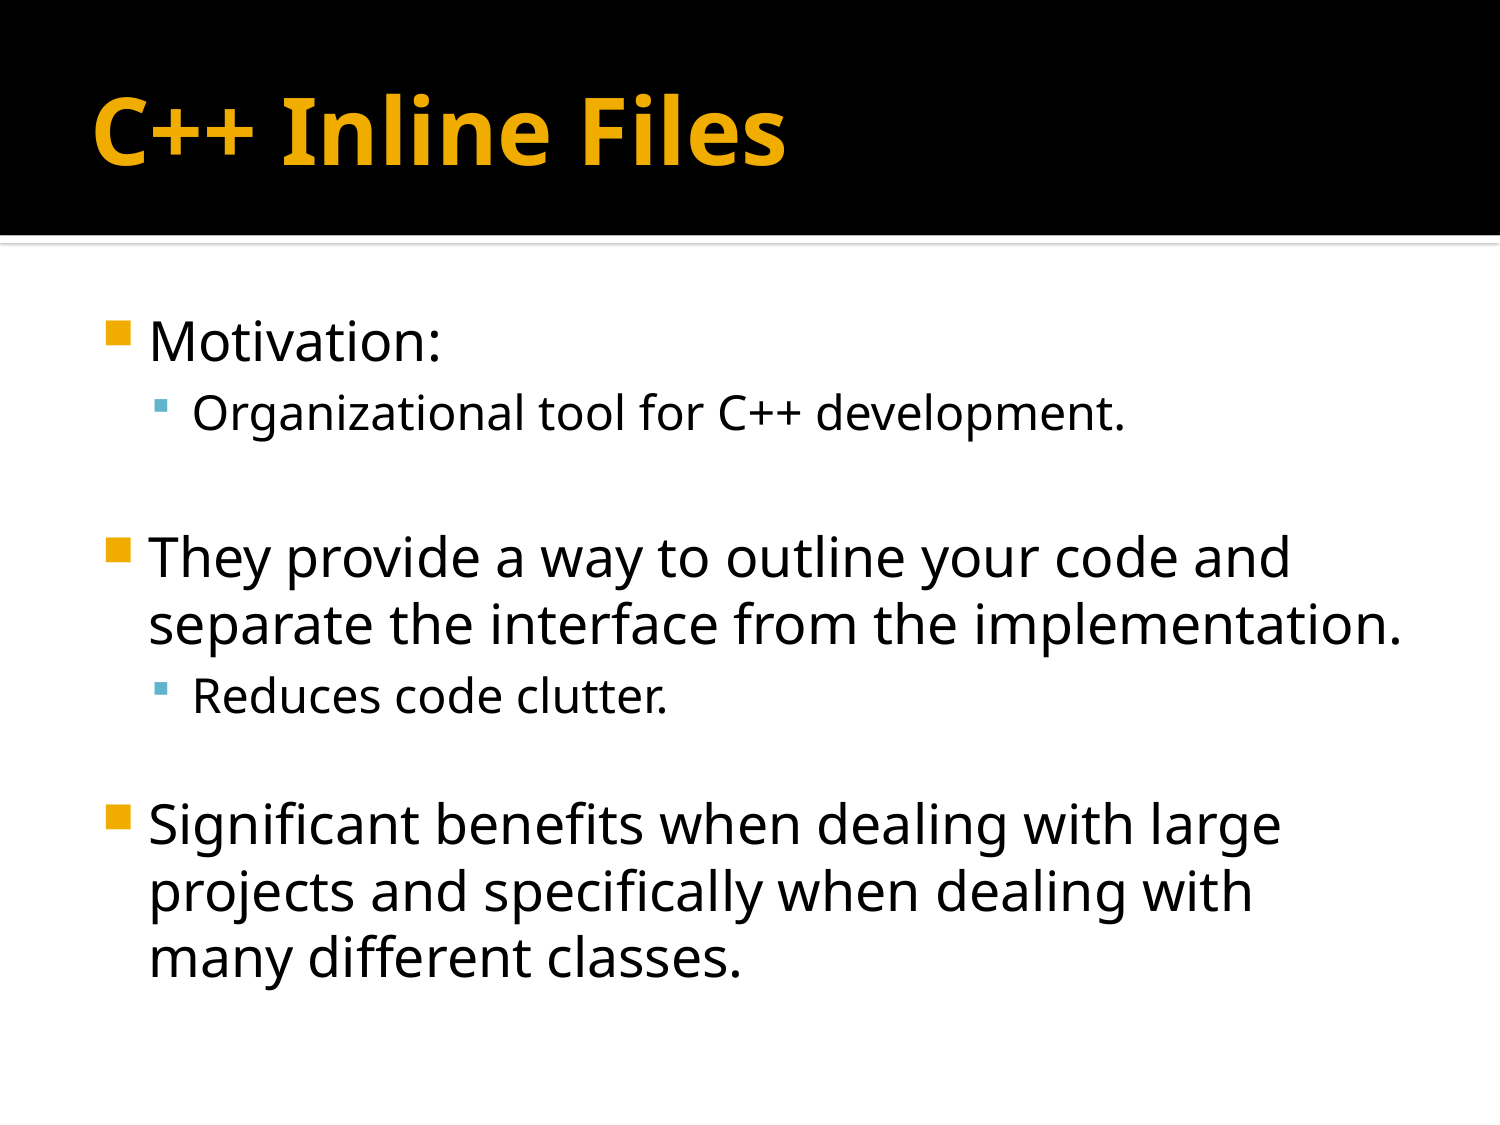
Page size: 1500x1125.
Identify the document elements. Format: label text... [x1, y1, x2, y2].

title C++ Inline Files [75, 25, 1425, 231]
list Motivation: Organizational tool for C++ development. They provide a way to outline your code and separate the interface from the implementation. Reduces code clutter. Significant benefits when dealing with large projects and specifically when dealing with many different classes. [75, 291, 1425, 1050]
